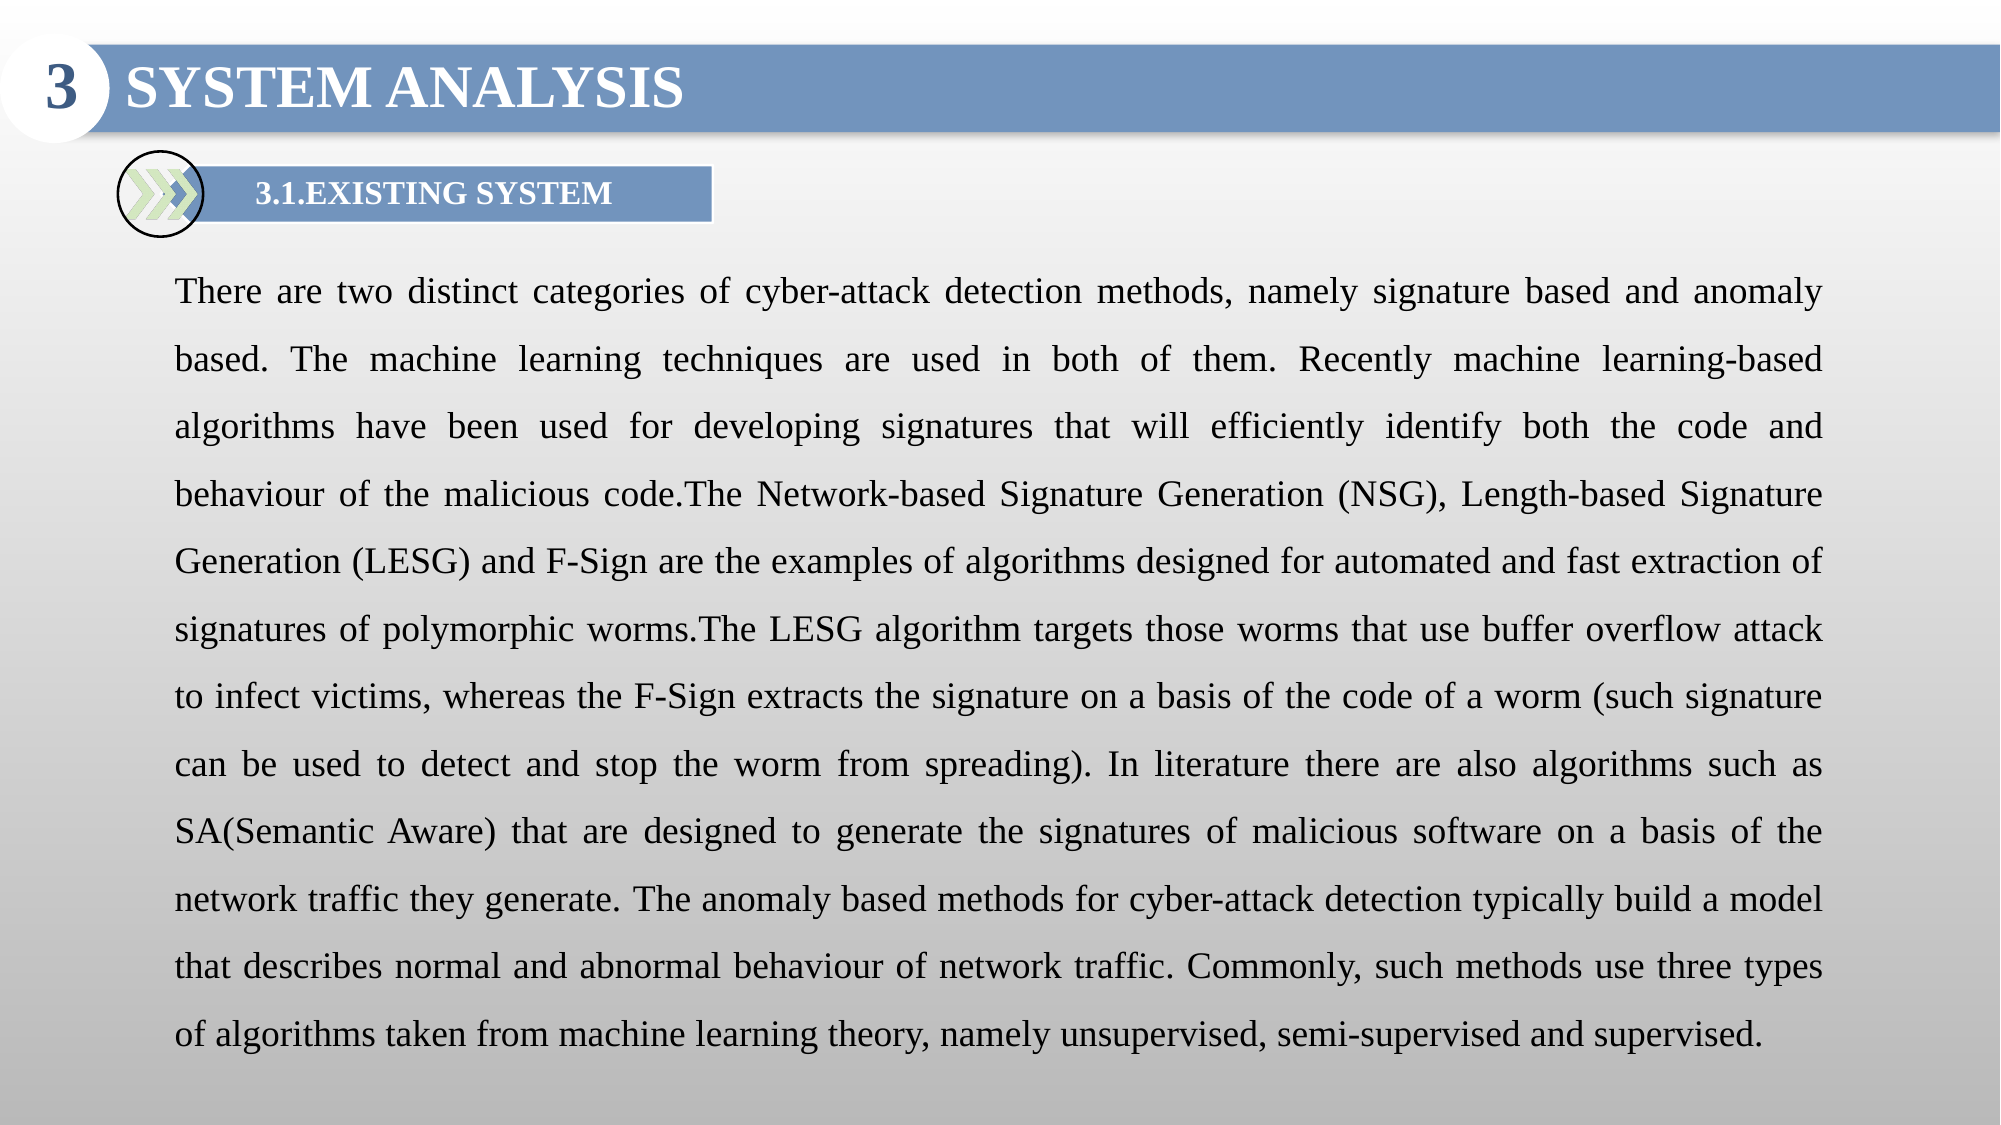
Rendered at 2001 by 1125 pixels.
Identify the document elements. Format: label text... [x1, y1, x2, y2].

text_box There are two distinct categories of cyber-attack detection methods, namely signature based and anomaly based. The machine learning techniques are used in both of them. Recently machine learning-based algorithms have been used for developing signatures that will efficiently identify both the code and behaviour of the malicious code.The Network-based Signature Generation (NSG), Length-based Signature Generation (LESG) and F-Sign are the examples of algorithms designed for automated and fast extraction of signatures of polymorphic worms.The LESG algorithm targets those worms that use buffer overflow attack to infect victims, whereas the F-Sign extracts the signature on a basis of the code of a worm (such signature can be used to detect and stop the worm from spreading). In literature there are also algorithms such as SA(Semantic Aware) that are designed to generate the signatures of malicious software on a basis of the network traffic they generate. The anomaly based methods for cyber-attack detection typically build a model that describes normal and abnormal behaviour of network traffic. Commonly, such methods use three types of algorithms taken from machine learning theory, namely unsupervised, semi-supervised and supervised. [159, 236, 1841, 1062]
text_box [0, 0, 2000, 177]
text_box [0, 151, 831, 237]
